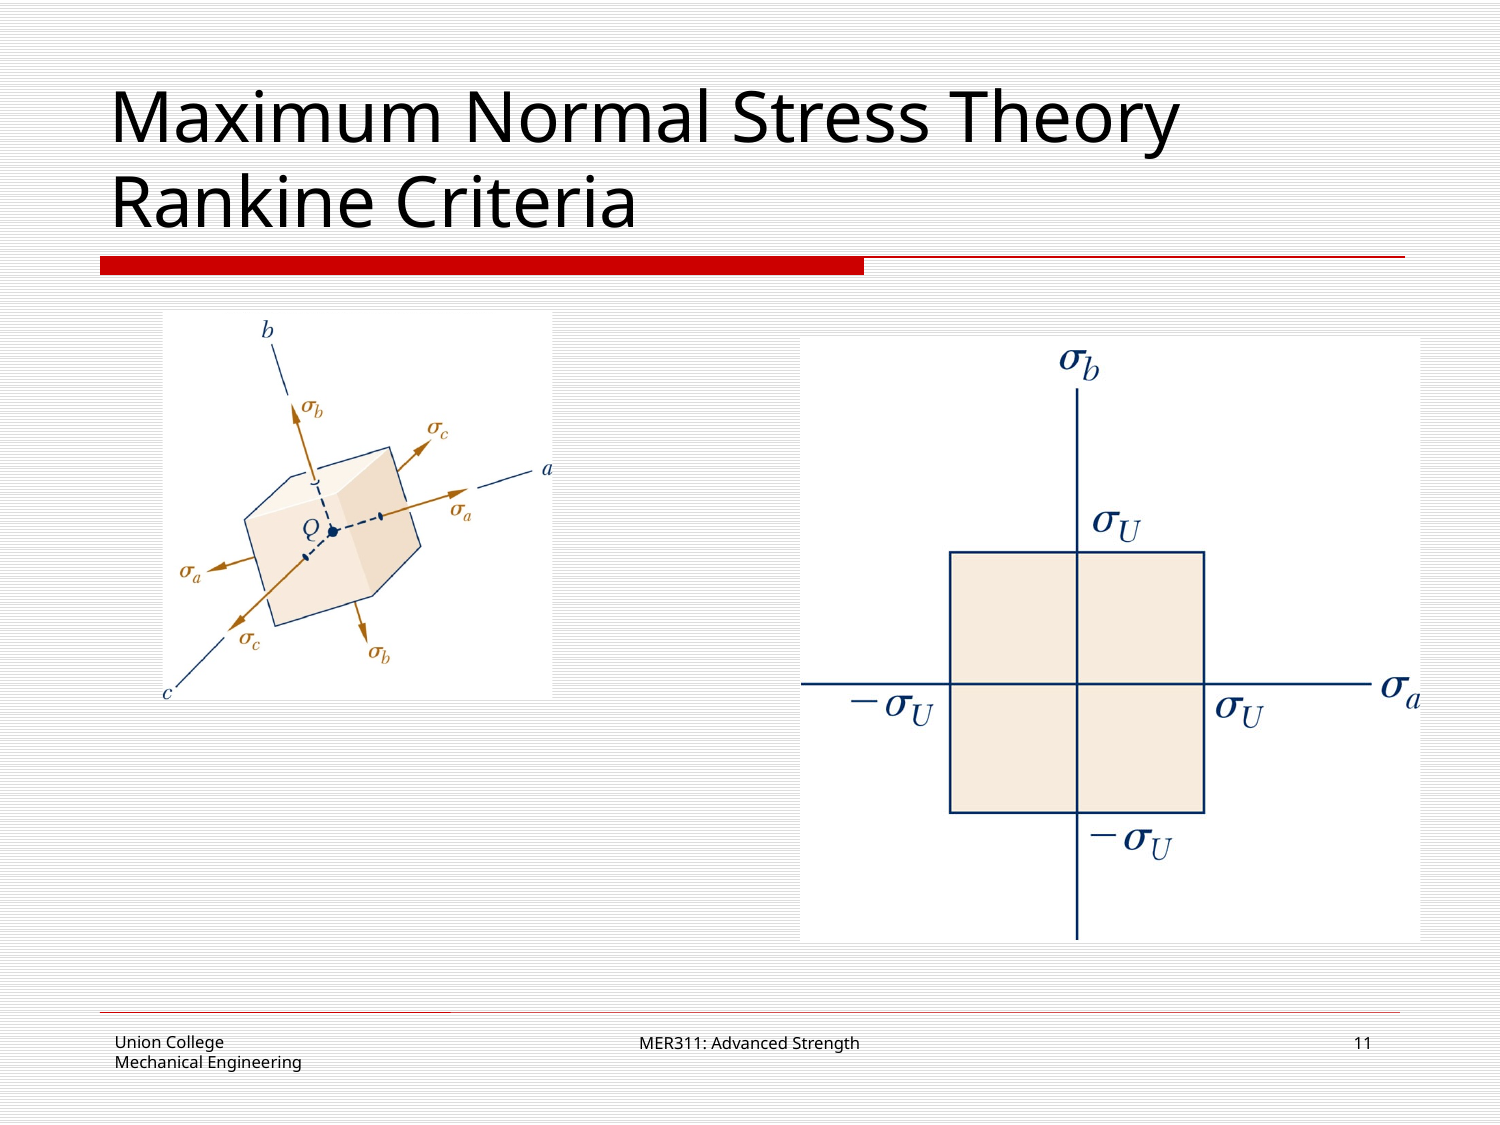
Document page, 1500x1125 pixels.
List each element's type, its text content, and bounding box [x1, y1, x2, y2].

picture [799, 337, 1421, 942]
picture [162, 312, 553, 701]
title Maximum Normal Stress Theory Rankine Criteria [93, 49, 1407, 250]
footer MER311: Advanced Strength [512, 1024, 988, 1101]
slide_number 11 [1074, 1024, 1388, 1101]
